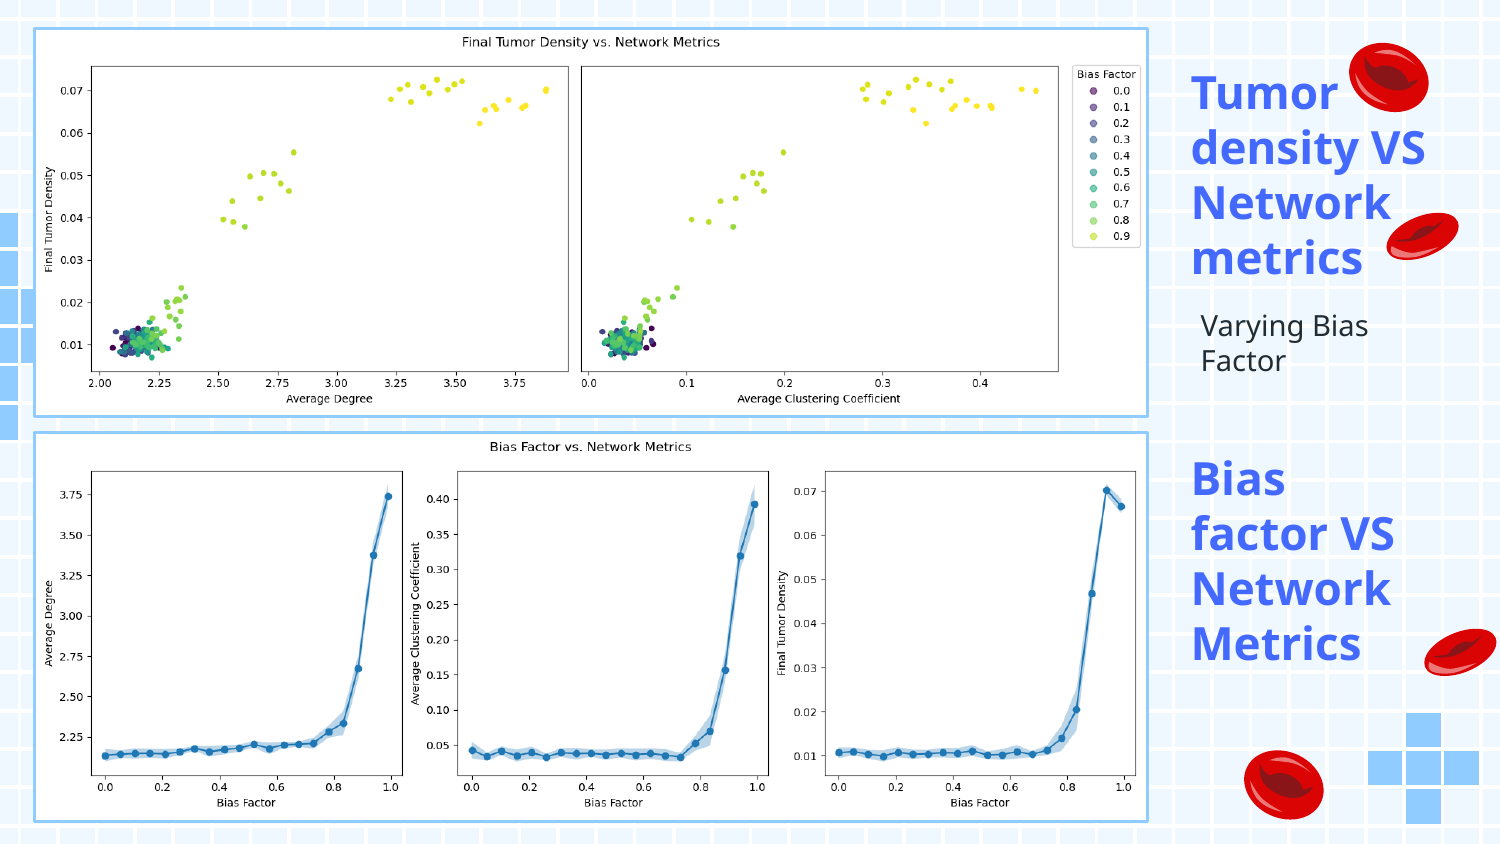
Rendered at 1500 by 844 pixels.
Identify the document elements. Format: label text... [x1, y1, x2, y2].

picture [35, 29, 1146, 416]
picture [35, 433, 1146, 820]
title Tumor density VS Network metrics [1175, 54, 1450, 293]
title Bias factor VS Network Metrics [1175, 441, 1450, 679]
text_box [1343, 42, 1435, 113]
text_box Varying Bias Factor [1185, 292, 1440, 369]
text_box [1420, 628, 1500, 677]
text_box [1238, 750, 1330, 820]
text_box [1382, 212, 1463, 261]
